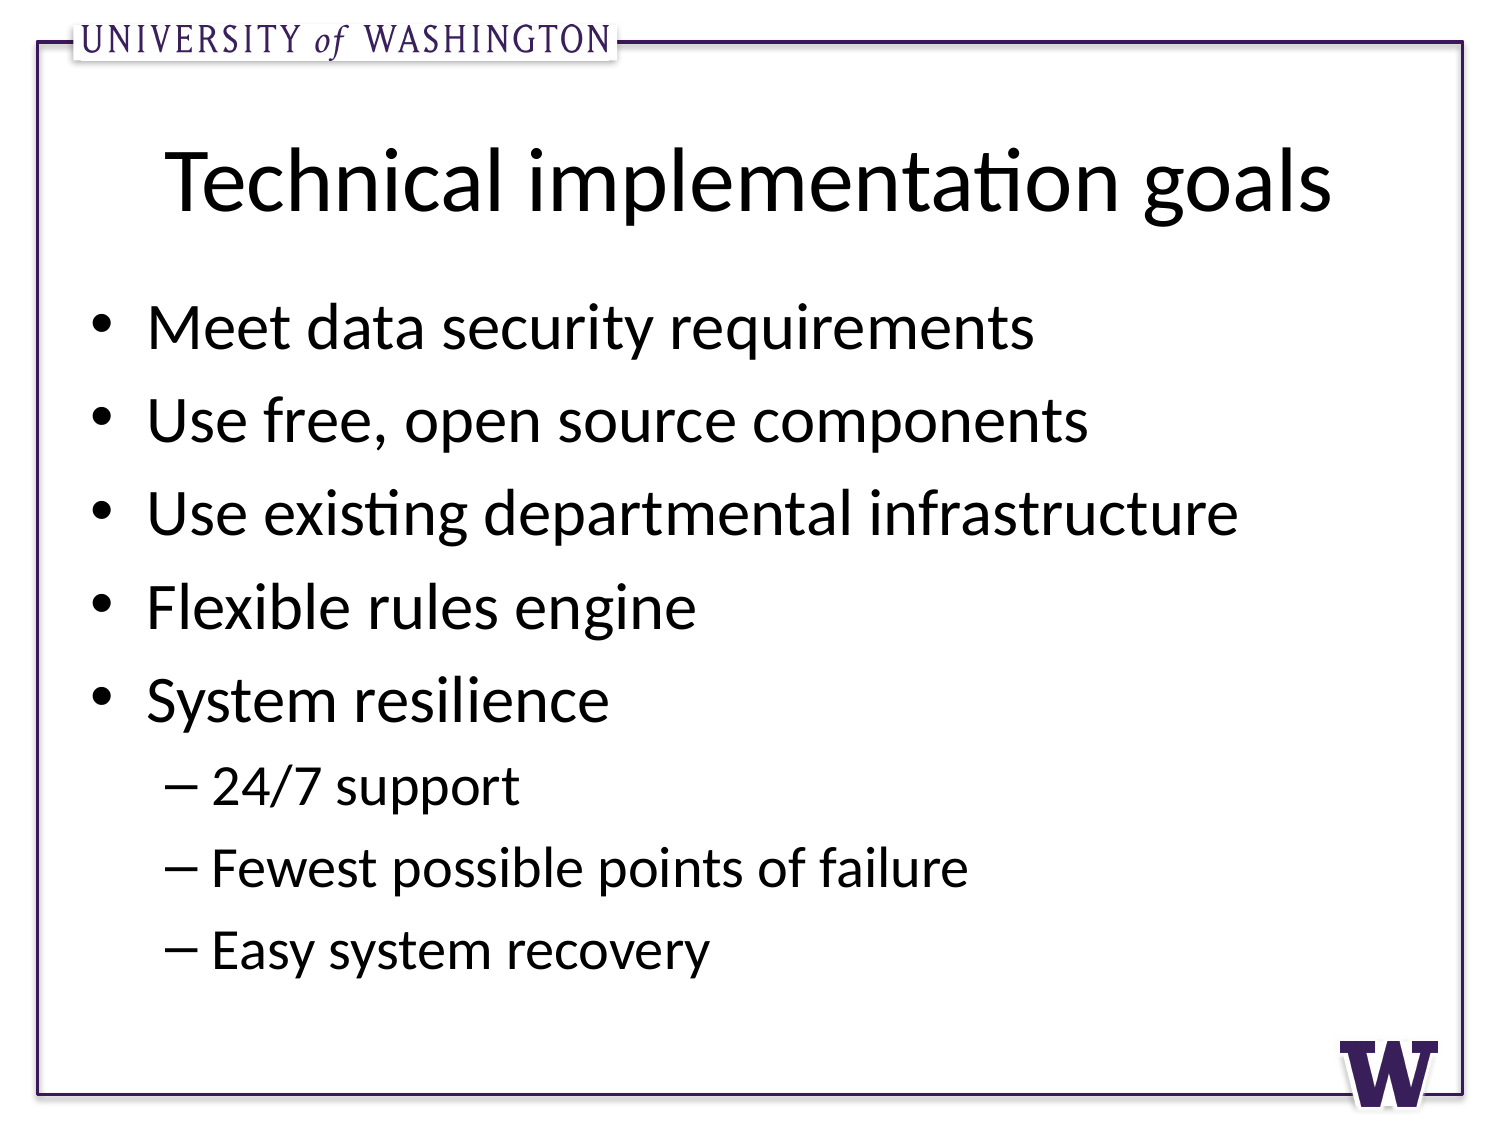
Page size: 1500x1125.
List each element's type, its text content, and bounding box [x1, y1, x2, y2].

title Technical implementation goals [75, 87, 1425, 263]
list Meet data security requirements Use free, open source components Use existing departmental infrastructure Flexible rules engine System resilience 24/7 support Fewest possible points of failure Easy system recovery [75, 275, 1425, 975]
picture [81, 24, 609, 61]
picture [1340, 1041, 1438, 1107]
